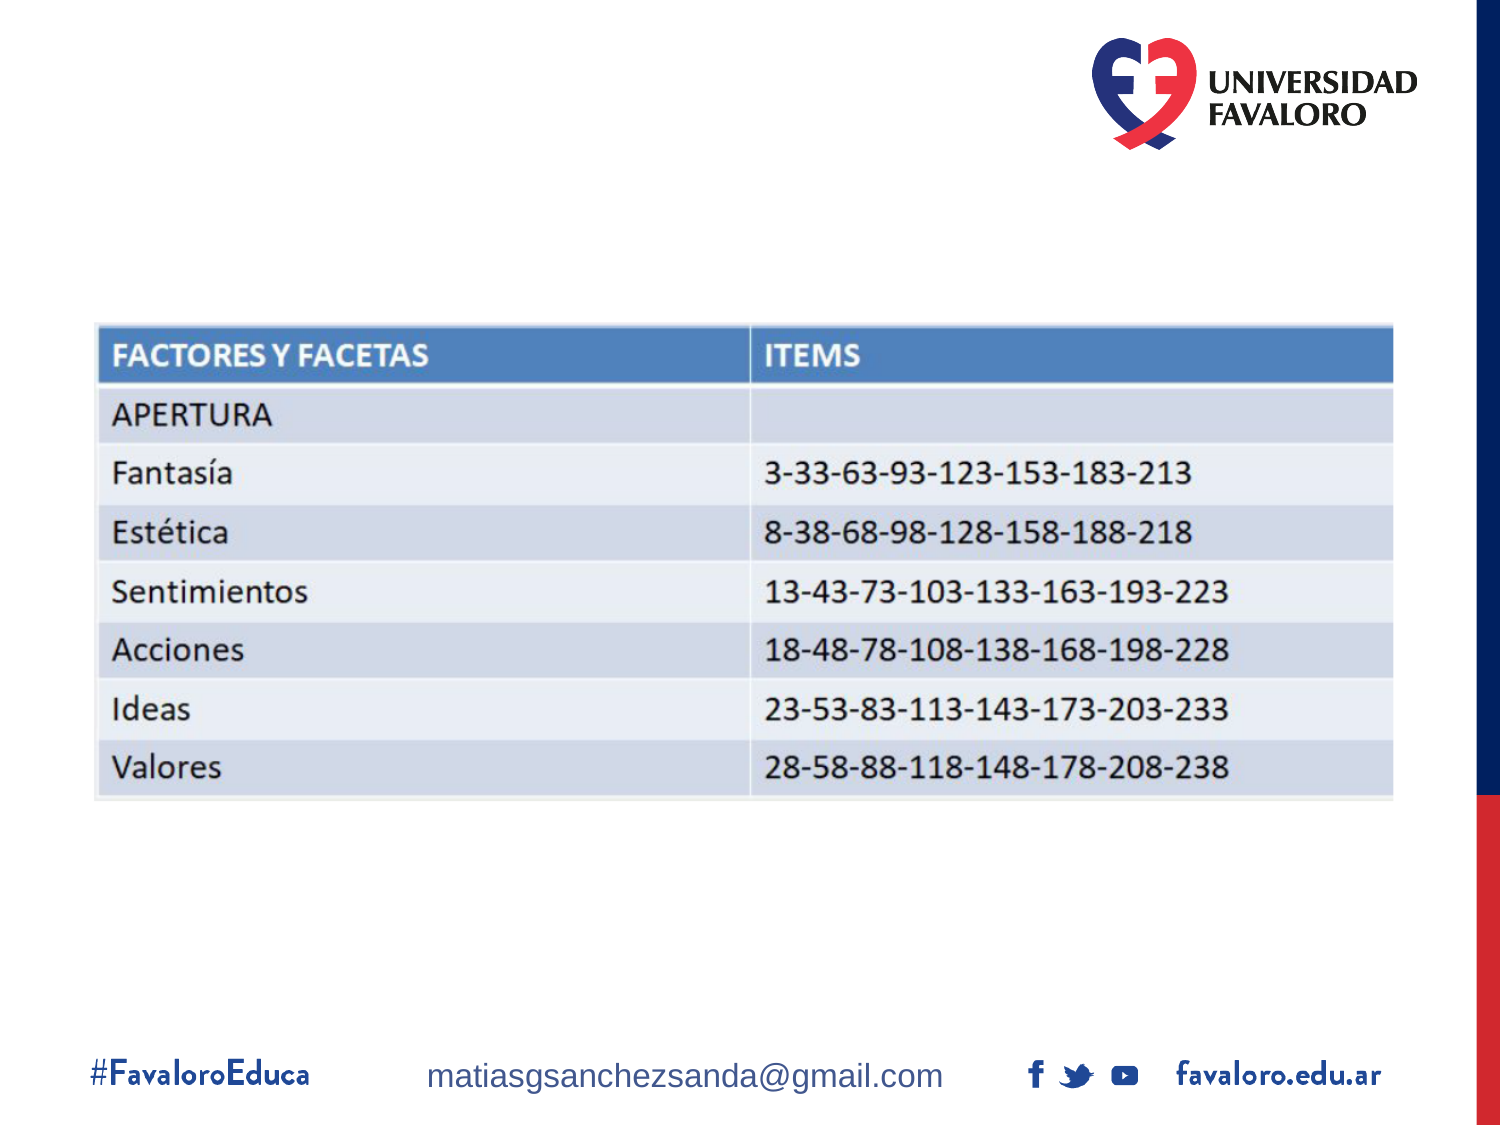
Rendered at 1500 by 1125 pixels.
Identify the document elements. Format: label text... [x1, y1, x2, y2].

picture [75, 302, 1425, 823]
text_box matiasgsanchezsanda@gmail.com [419, 1046, 953, 1102]
picture [1092, 38, 1417, 150]
picture [1014, 1041, 1388, 1100]
picture [76, 1035, 322, 1106]
